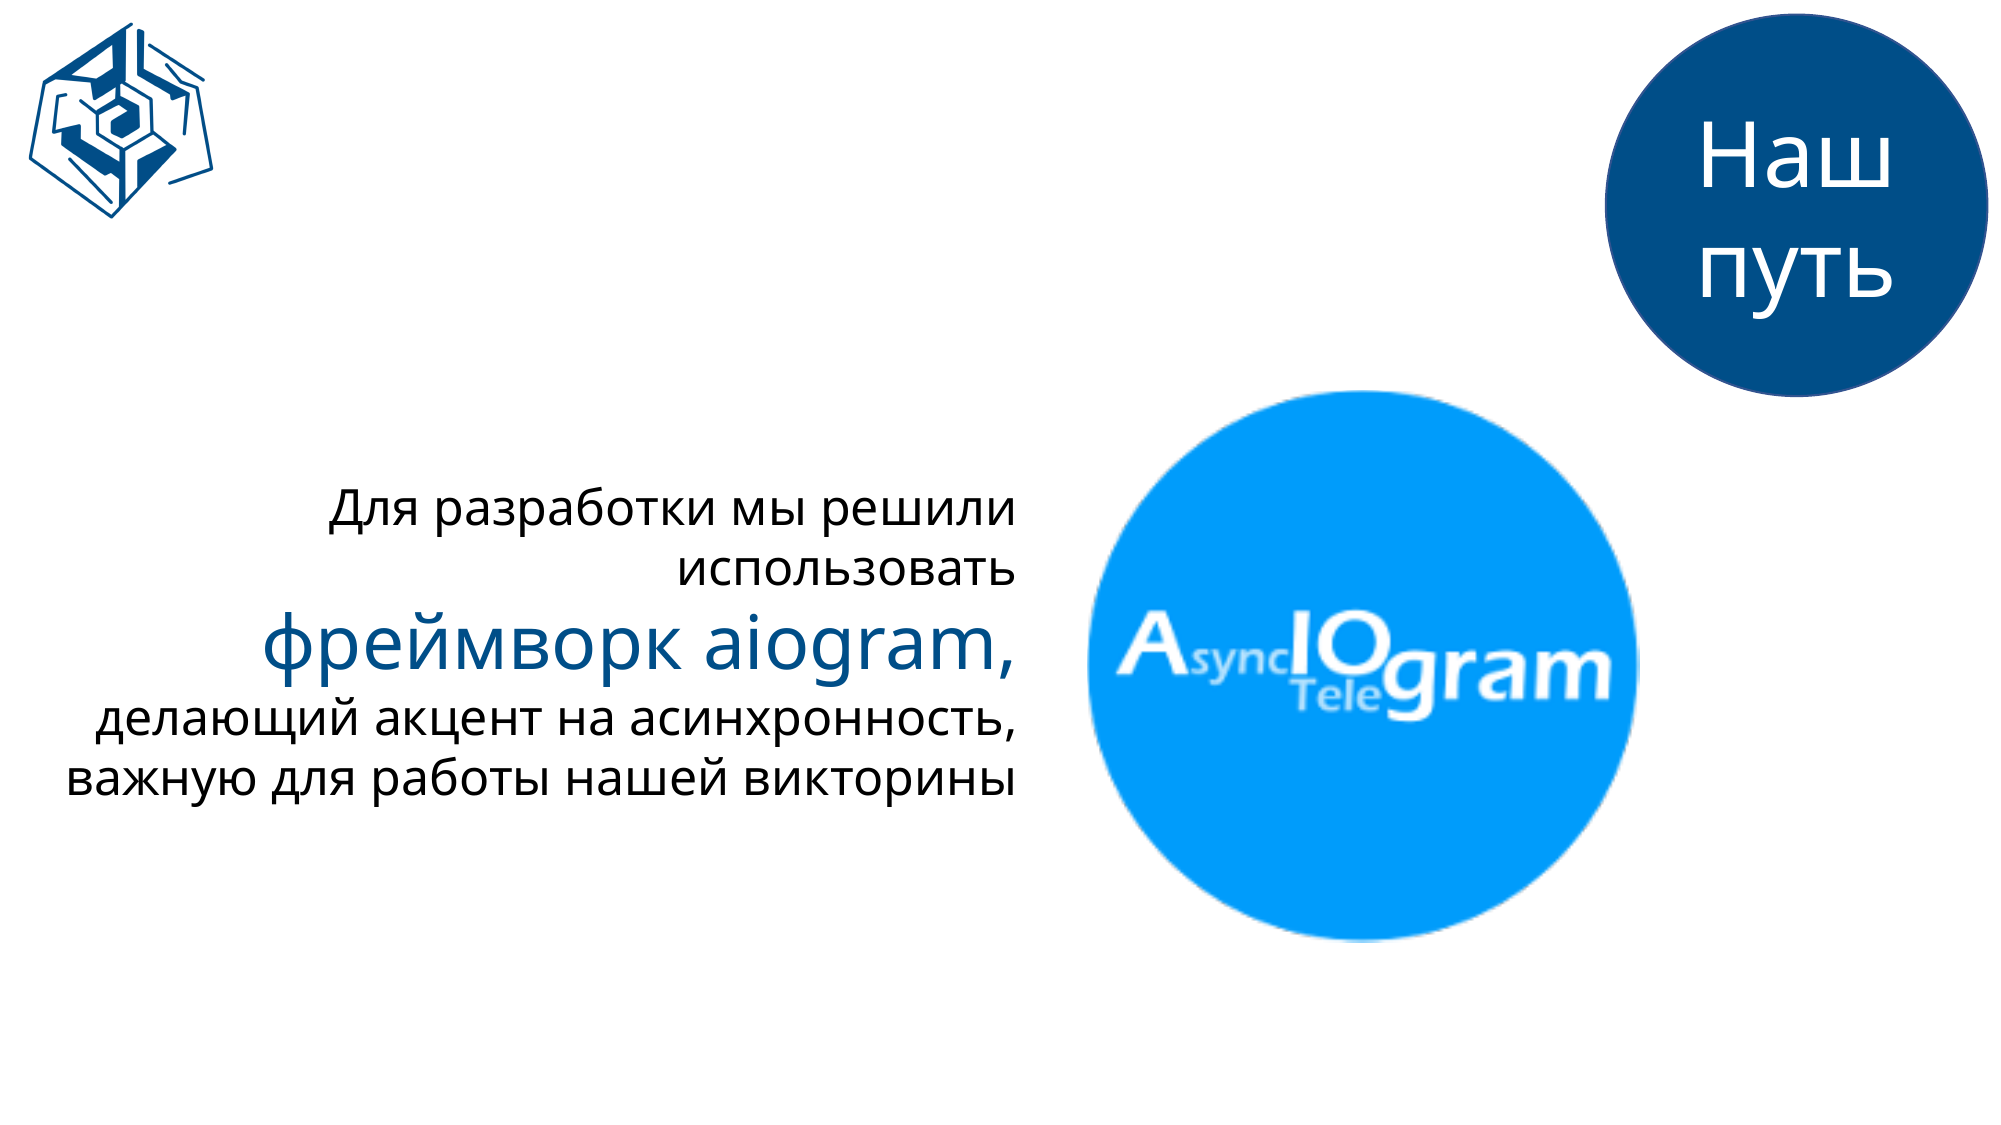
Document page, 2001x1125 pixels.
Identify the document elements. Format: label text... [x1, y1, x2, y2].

picture [0, 0, 242, 242]
text_box Наш путь [1604, 13, 1989, 398]
text_box Для разработки мы решили использовать фреймворк aiogram, делающий акцент на асинхронность, важную для работы нашей викторины [12, 467, 1033, 813]
picture [1087, 390, 1640, 943]
